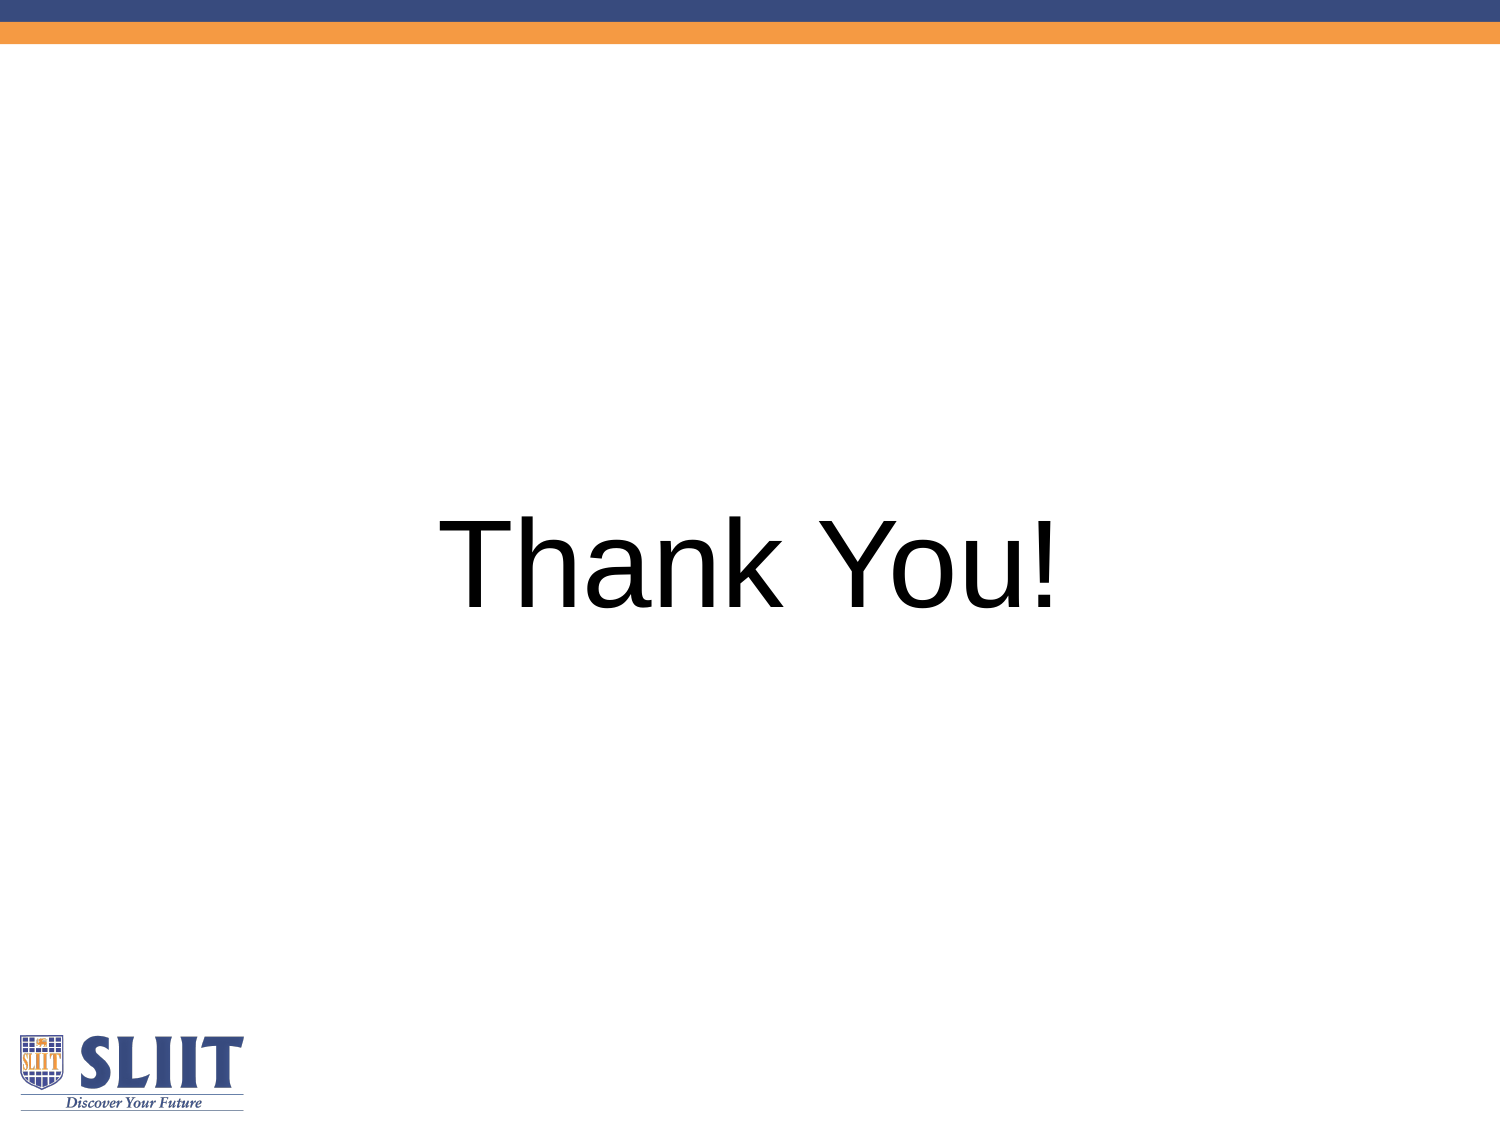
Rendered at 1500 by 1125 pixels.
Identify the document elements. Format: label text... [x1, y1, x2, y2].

picture [20, 1035, 244, 1111]
title Thank You! [112, 483, 1388, 642]
